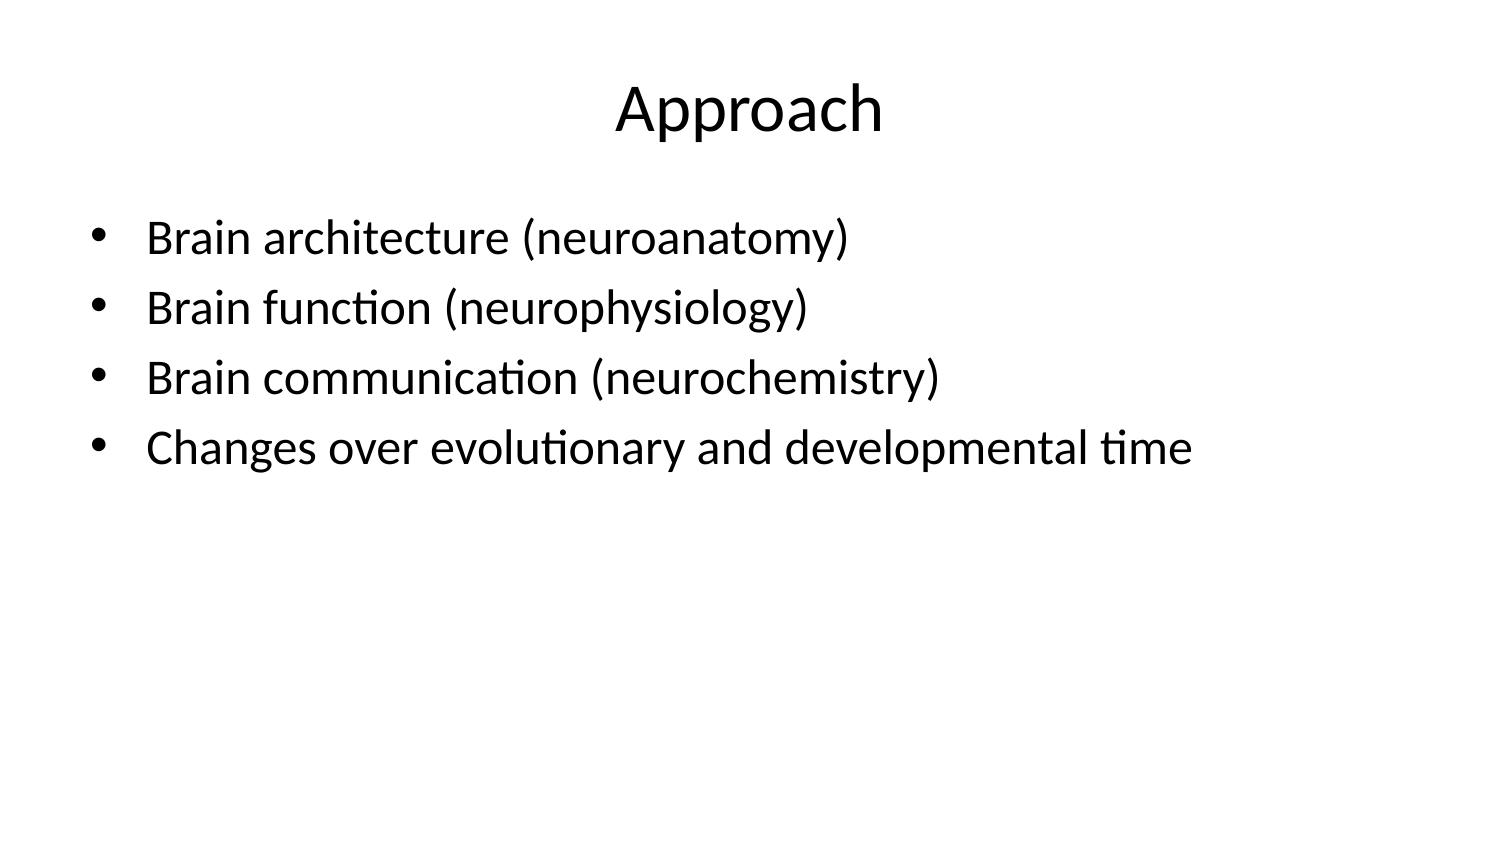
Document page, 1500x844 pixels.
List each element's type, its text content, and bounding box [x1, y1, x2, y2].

list Brain architecture (neuroanatomy) Brain function (neurophysiology) Brain communication (neurochemistry) Changes over evolutionary and developmental time [75, 196, 1425, 754]
title Approach [75, 33, 1425, 175]
